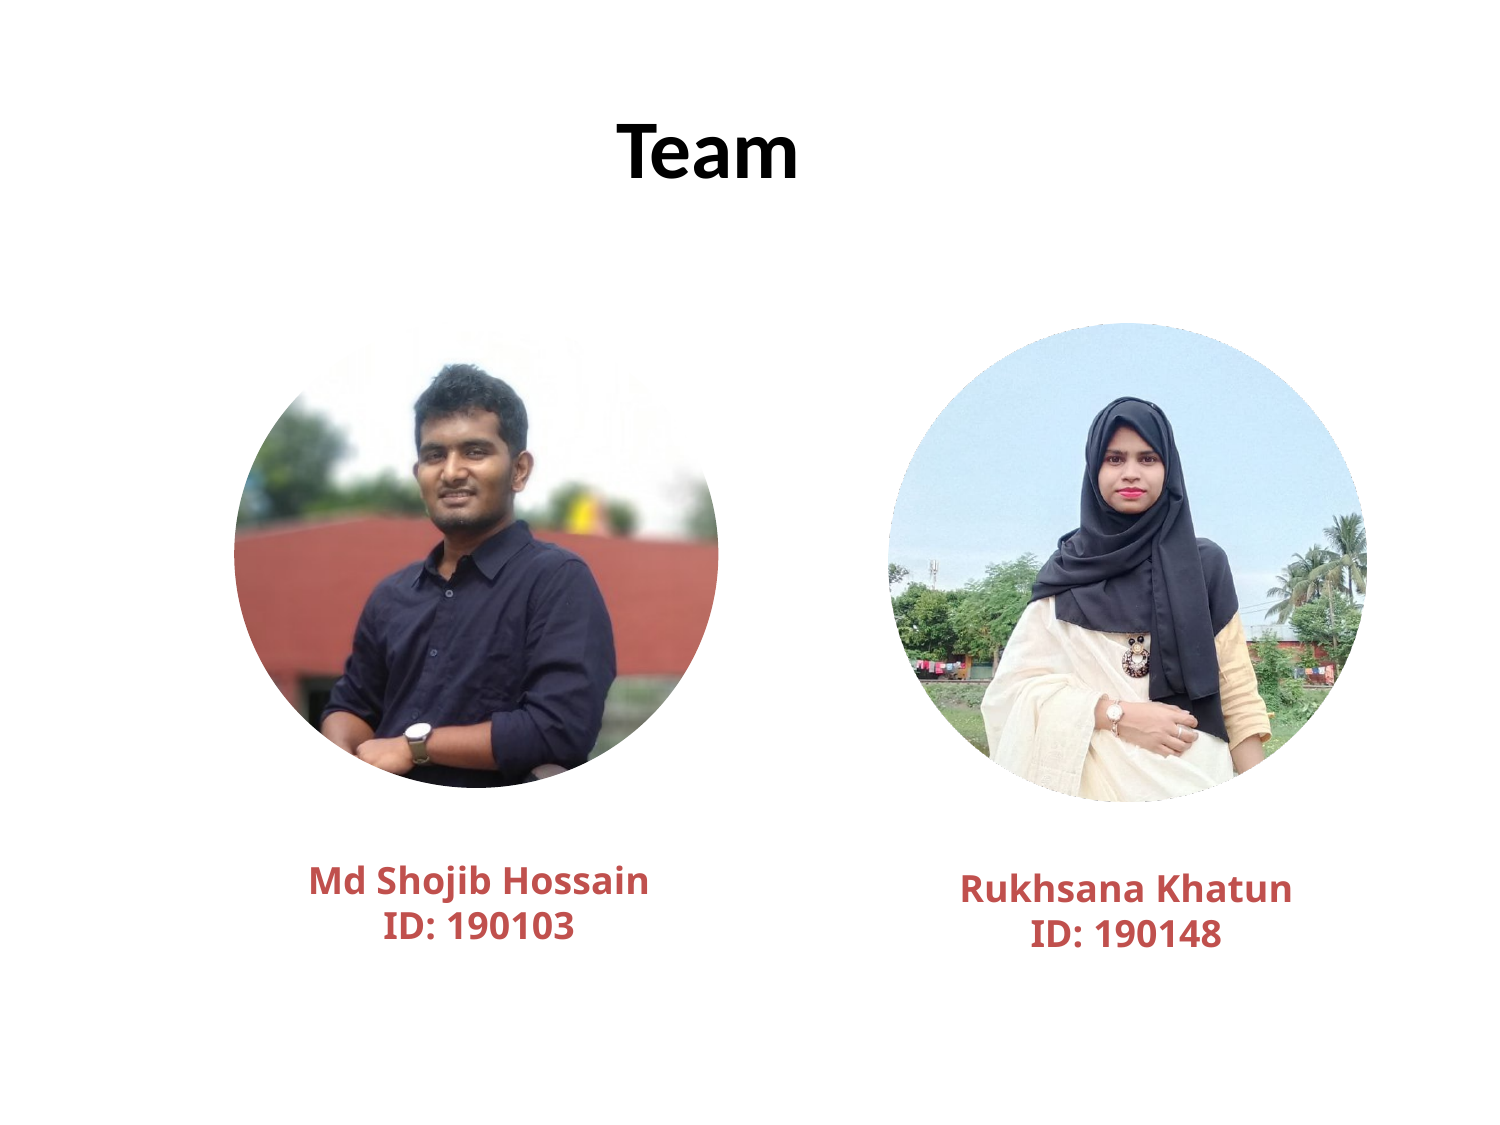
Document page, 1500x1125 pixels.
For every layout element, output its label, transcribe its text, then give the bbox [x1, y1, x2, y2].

text_box Md Shojib Hossain ID: 190103 [240, 849, 719, 955]
text_box Team [601, 87, 835, 203]
text_box [87, 187, 1438, 912]
picture [233, 320, 719, 789]
picture [888, 323, 1367, 802]
text_box Rukhsana Khatun ID: 190148 [887, 858, 1366, 963]
